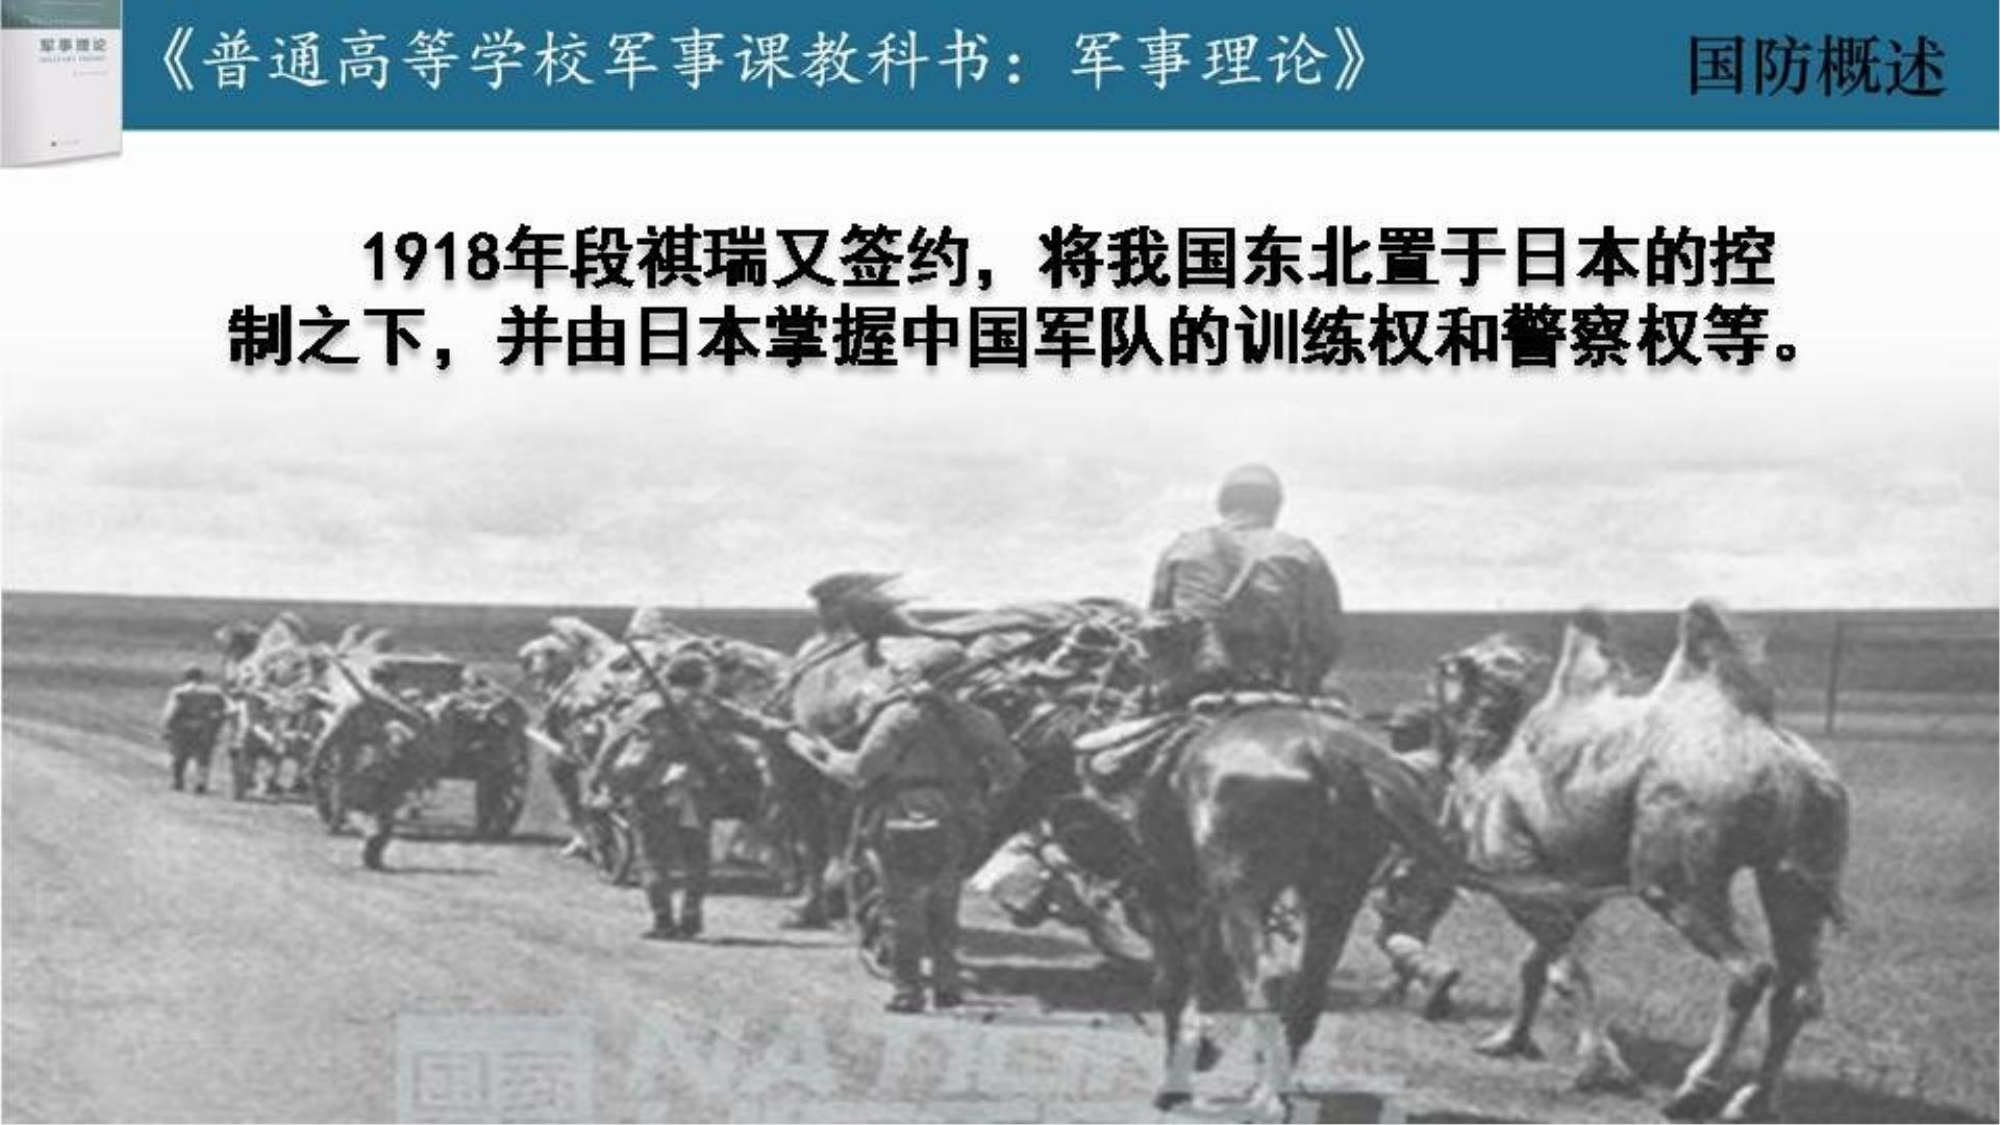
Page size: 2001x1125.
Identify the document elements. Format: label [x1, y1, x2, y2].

text_box [0, 0, 2000, 1125]
